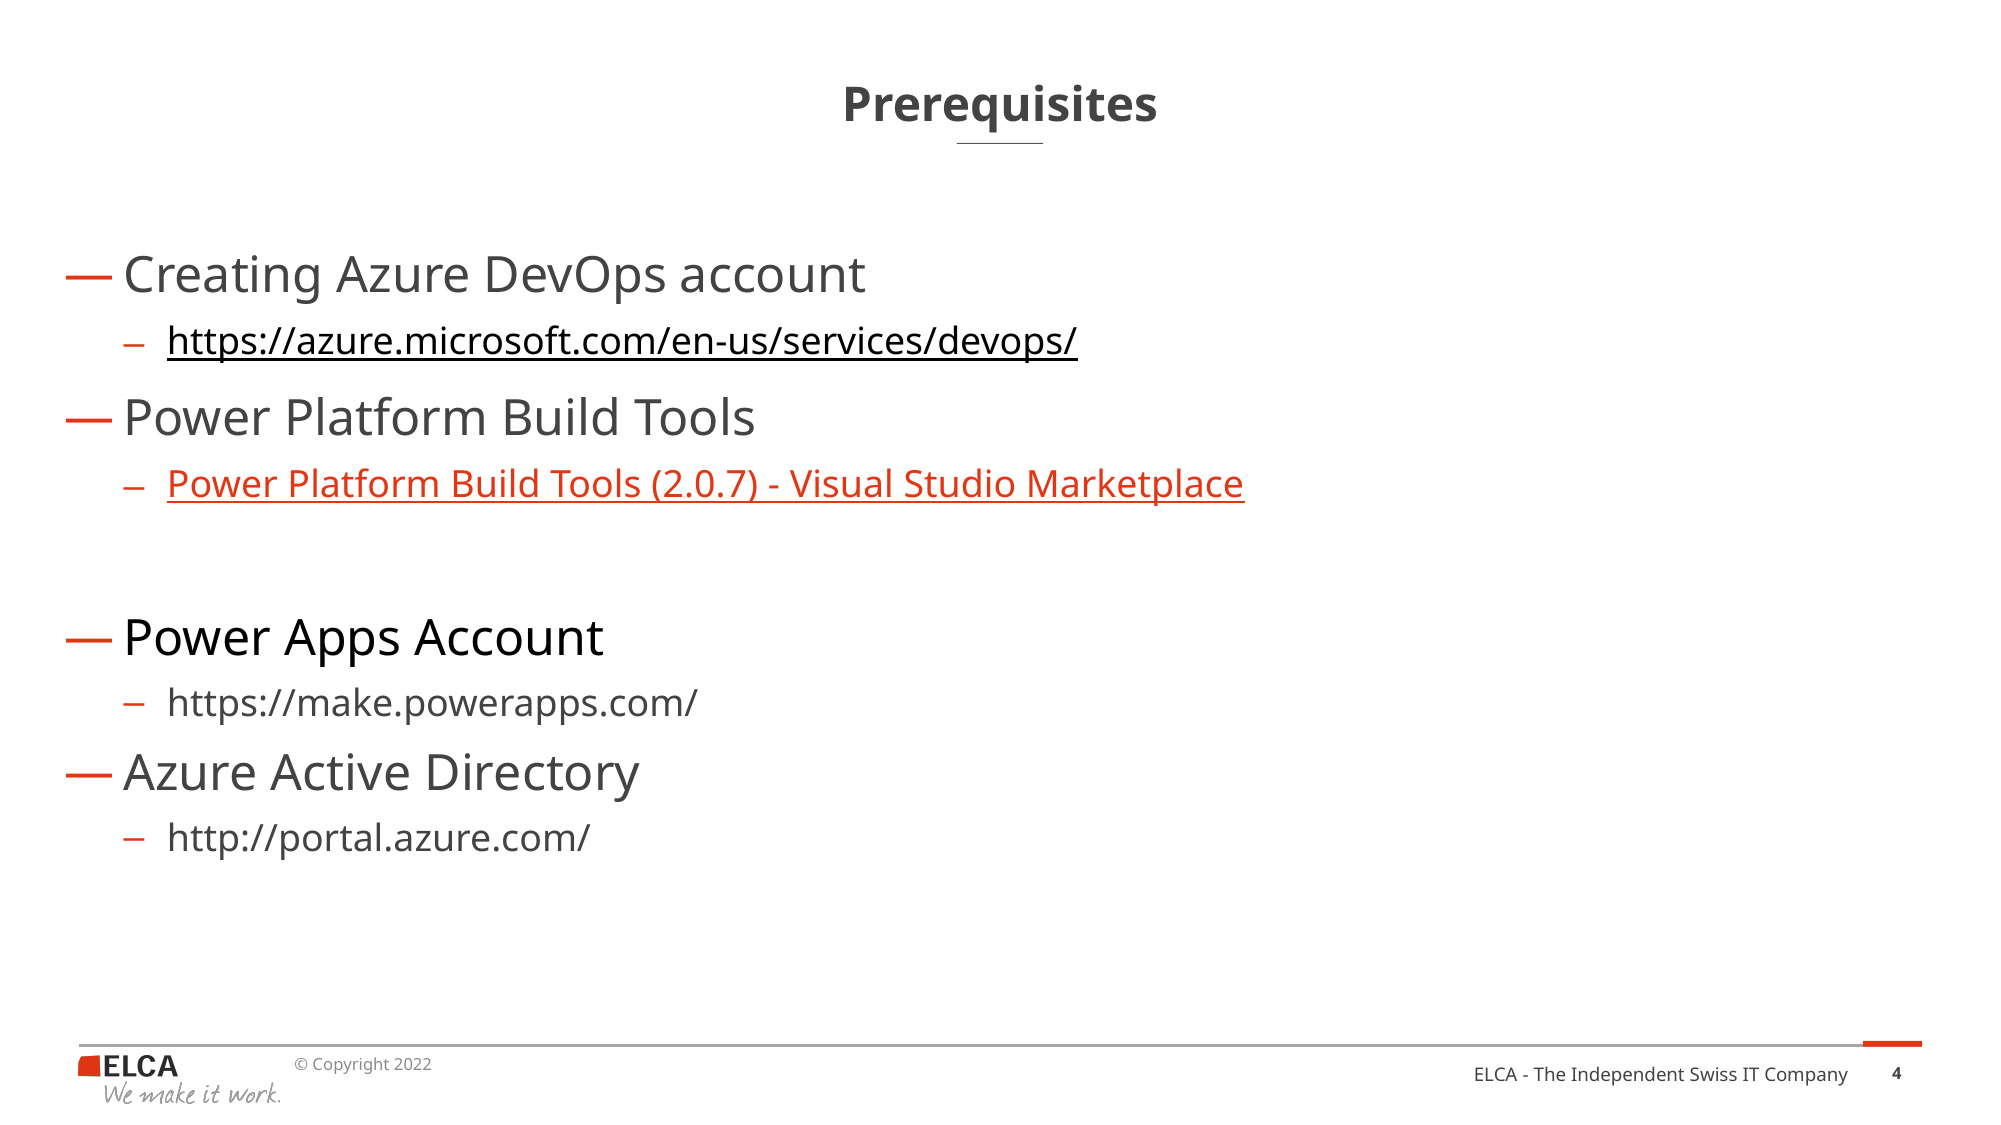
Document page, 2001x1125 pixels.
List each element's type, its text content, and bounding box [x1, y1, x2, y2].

slide_number 4 [1860, 1045, 1934, 1105]
footer ELCA - The Independent Swiss IT Company [492, 1045, 1860, 1105]
title Prerequisites [93, 51, 1907, 144]
picture [78, 1055, 280, 1104]
list Creating Azure DevOps account https://azure.microsoft.com/en-us/services/devops/ Power Platform Build Tools Power Platform Build Tools (2.0.7) - Visual Studio Marketplace Power Apps Account https://make.powerapps.com/ Azure Active Directory http://portal.azure.com/ [64, 219, 1907, 934]
